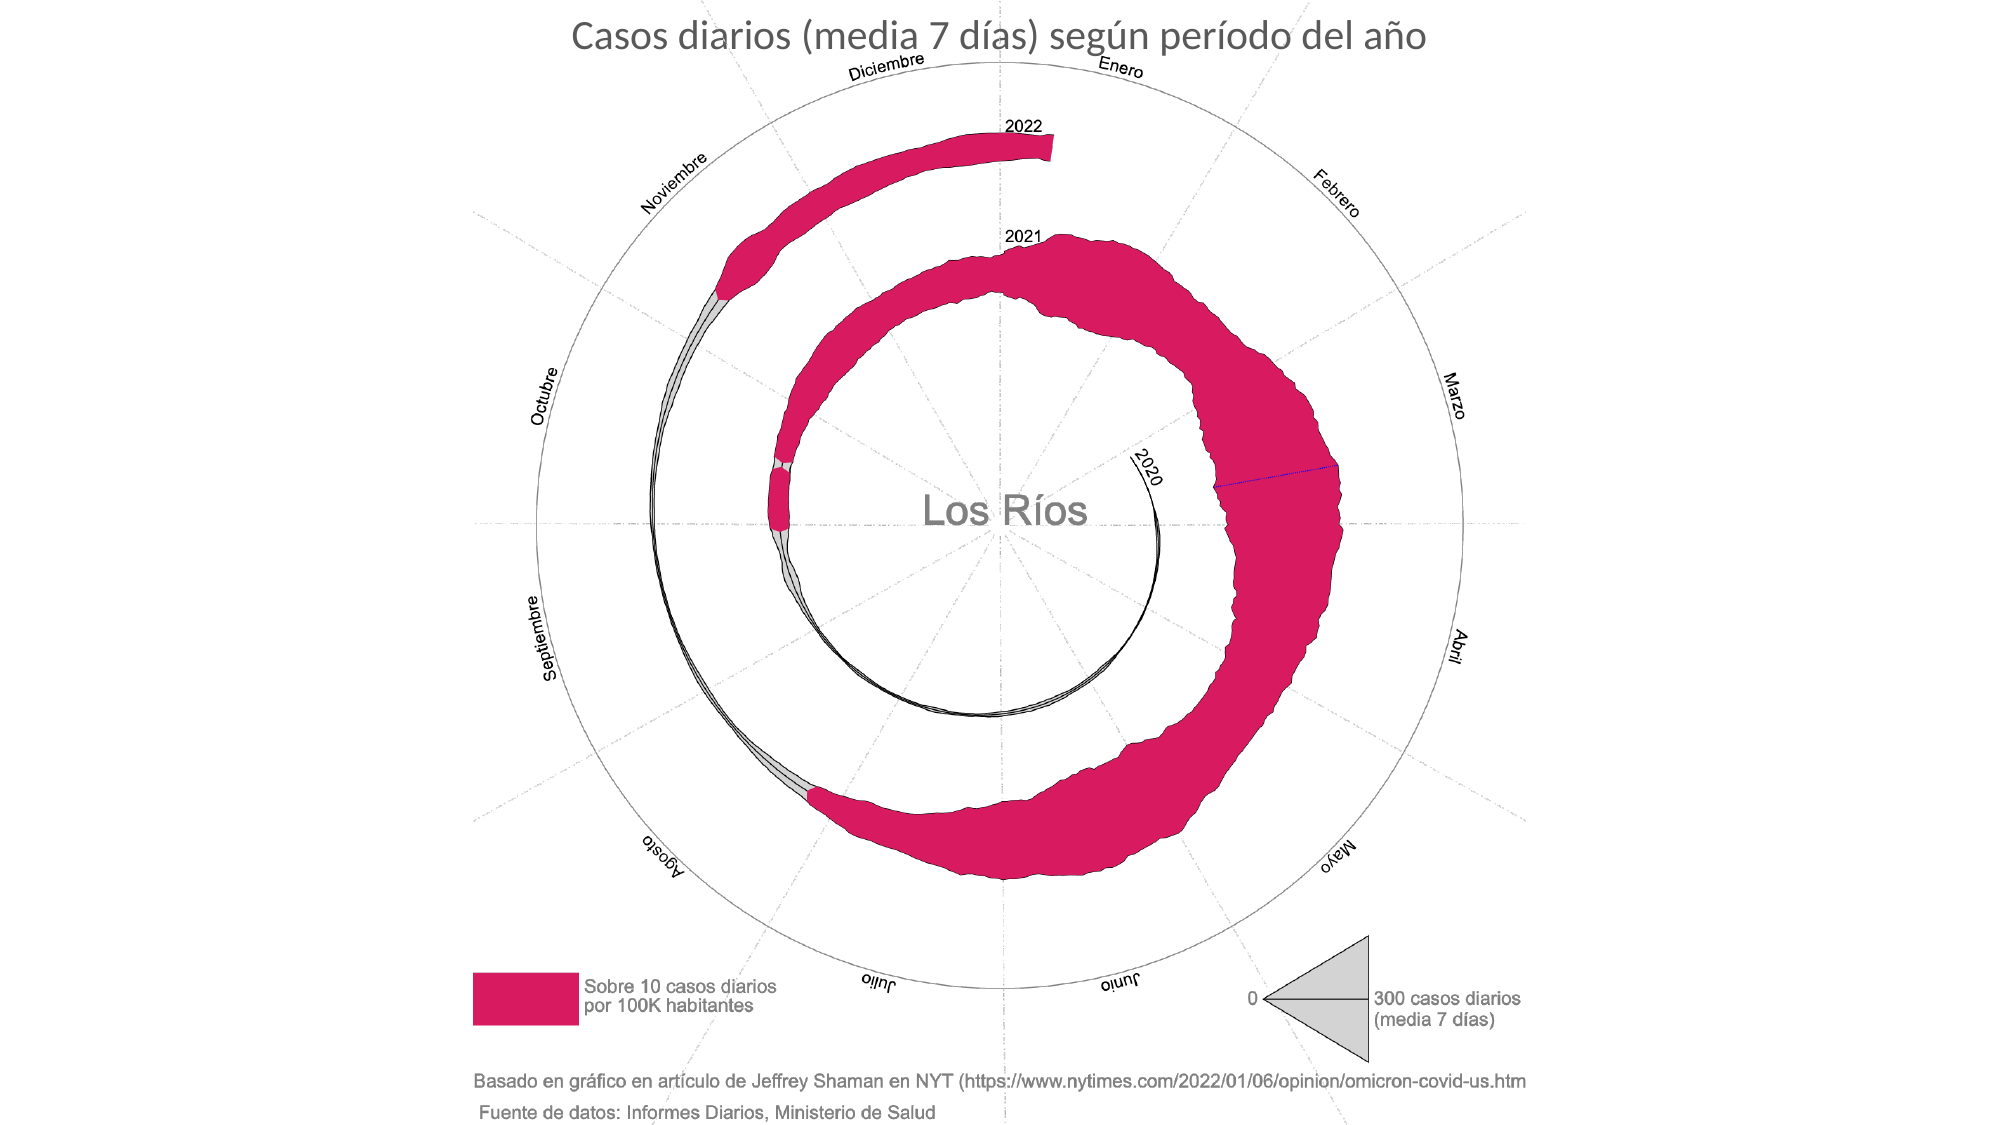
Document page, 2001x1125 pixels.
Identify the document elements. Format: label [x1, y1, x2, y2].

picture [473, 0, 1527, 1125]
